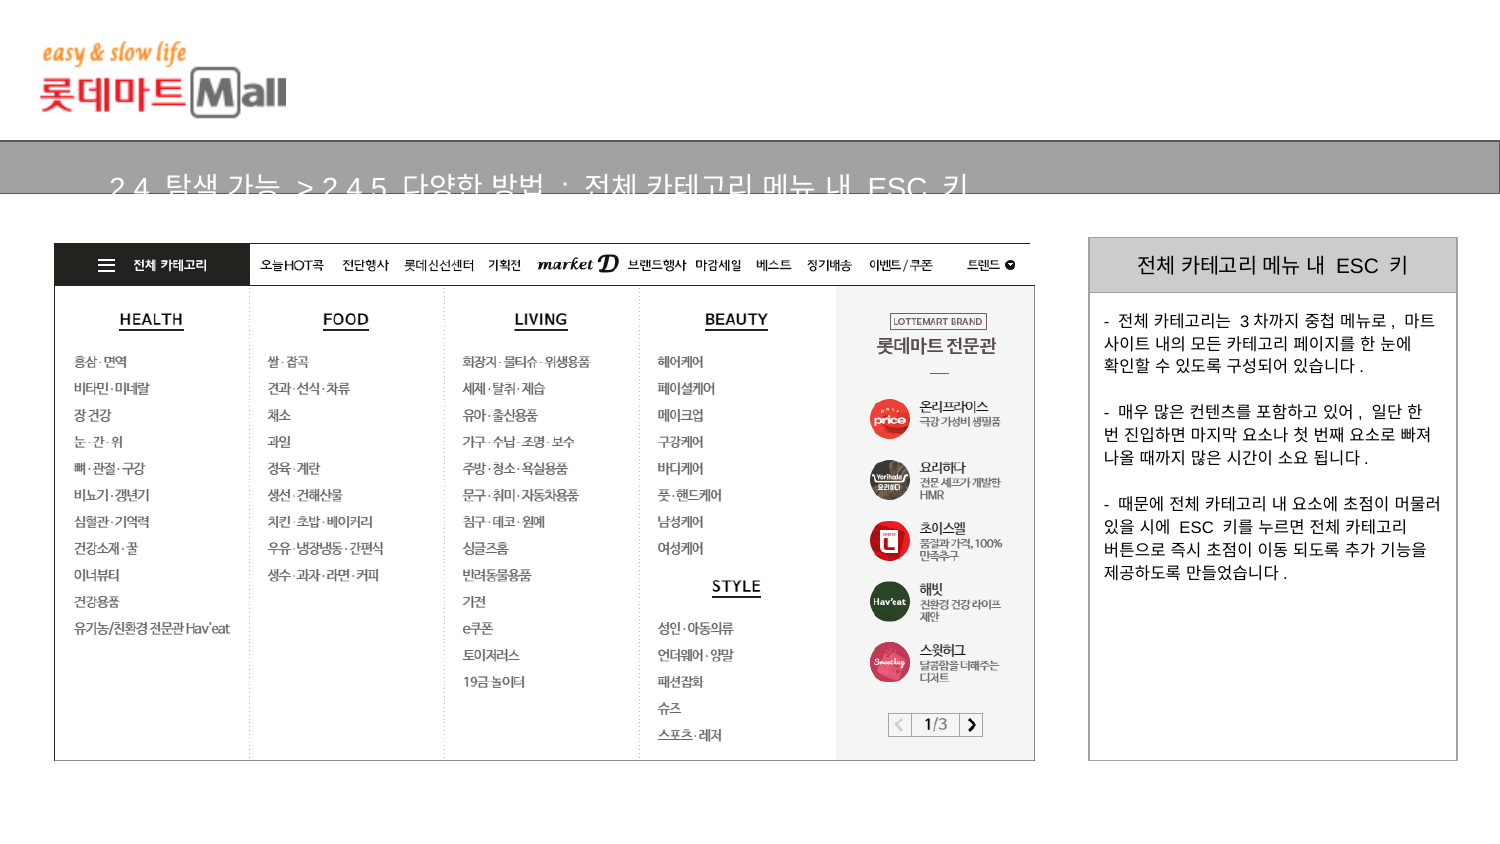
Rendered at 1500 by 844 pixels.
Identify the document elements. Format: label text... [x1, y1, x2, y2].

picture [39, 41, 286, 120]
text_box 전체 카테고리 메뉴 내 ESC 키 [1088, 237, 1457, 293]
picture [54, 242, 1035, 761]
text_box 2.4 탐색 가능 > 2.4.5 다양한 방법 : 전체 카테고리 메뉴 내 ESC 키 [94, 137, 1406, 199]
text_box - 전체 카테고리는 3차까지 중첩 메뉴로, 마트 사이트 내의 모든 카테고리 페이지를 한 눈에 확인할 수 있도록 구성되어 있습니다. - 매우 많은 컨텐츠를 포함하고 있어, 일단 한 번 진입하면 마지막 요소나 첫 번째 요소로 빠져 나올 때까지 많은 시간이 소요 됩니다. - 때문에 전체 카테고리 내 요소에 초점이 머물러 있을 시에 ESC 키를 누르면 전체 카테고리 버튼으로 즉시 초점이 이동 되도록 추가 기능을 제공하도록 만들었습니다. [1088, 293, 1457, 761]
